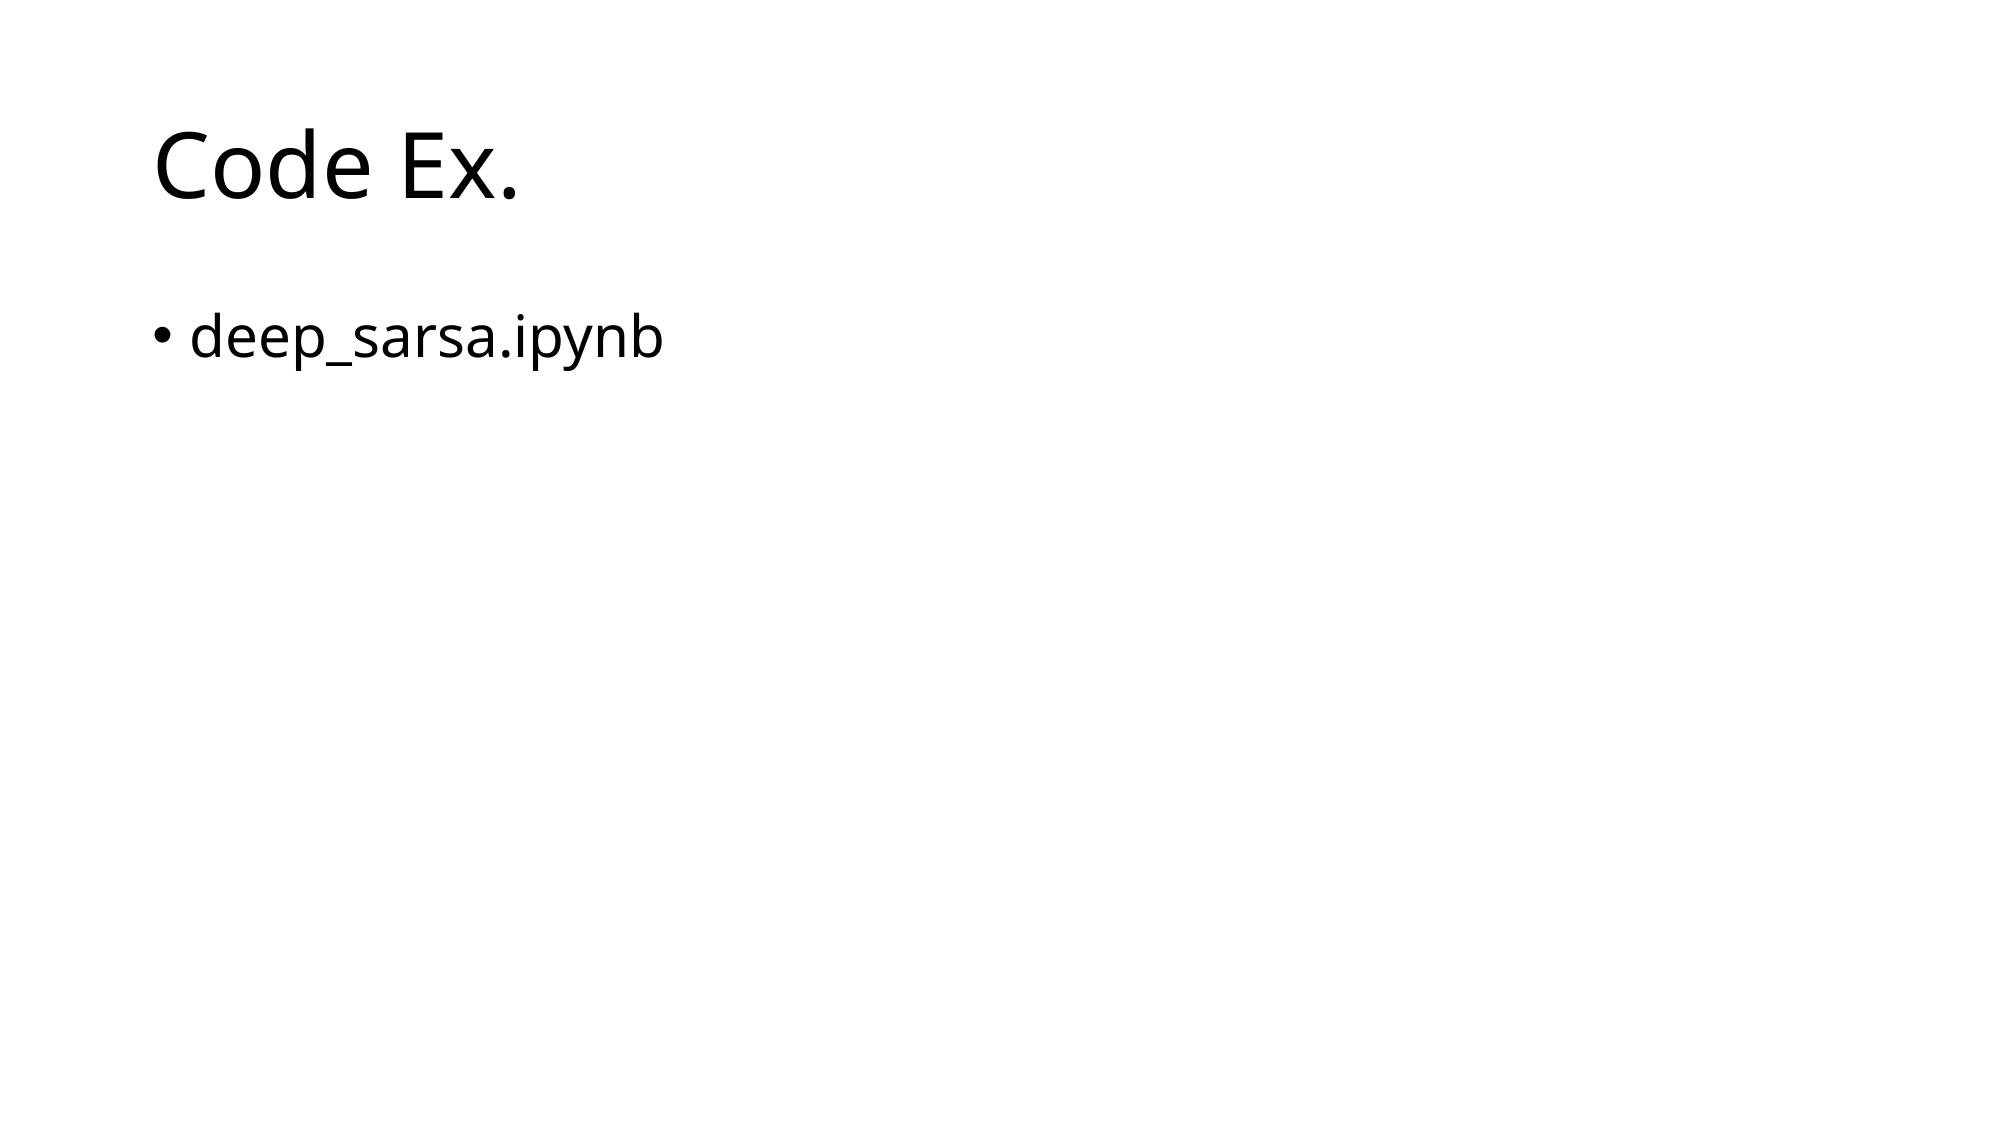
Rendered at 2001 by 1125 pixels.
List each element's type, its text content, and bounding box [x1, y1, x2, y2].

list deep_sarsa.ipynb [137, 299, 1863, 1014]
title Code Ex. [137, 59, 1863, 278]
